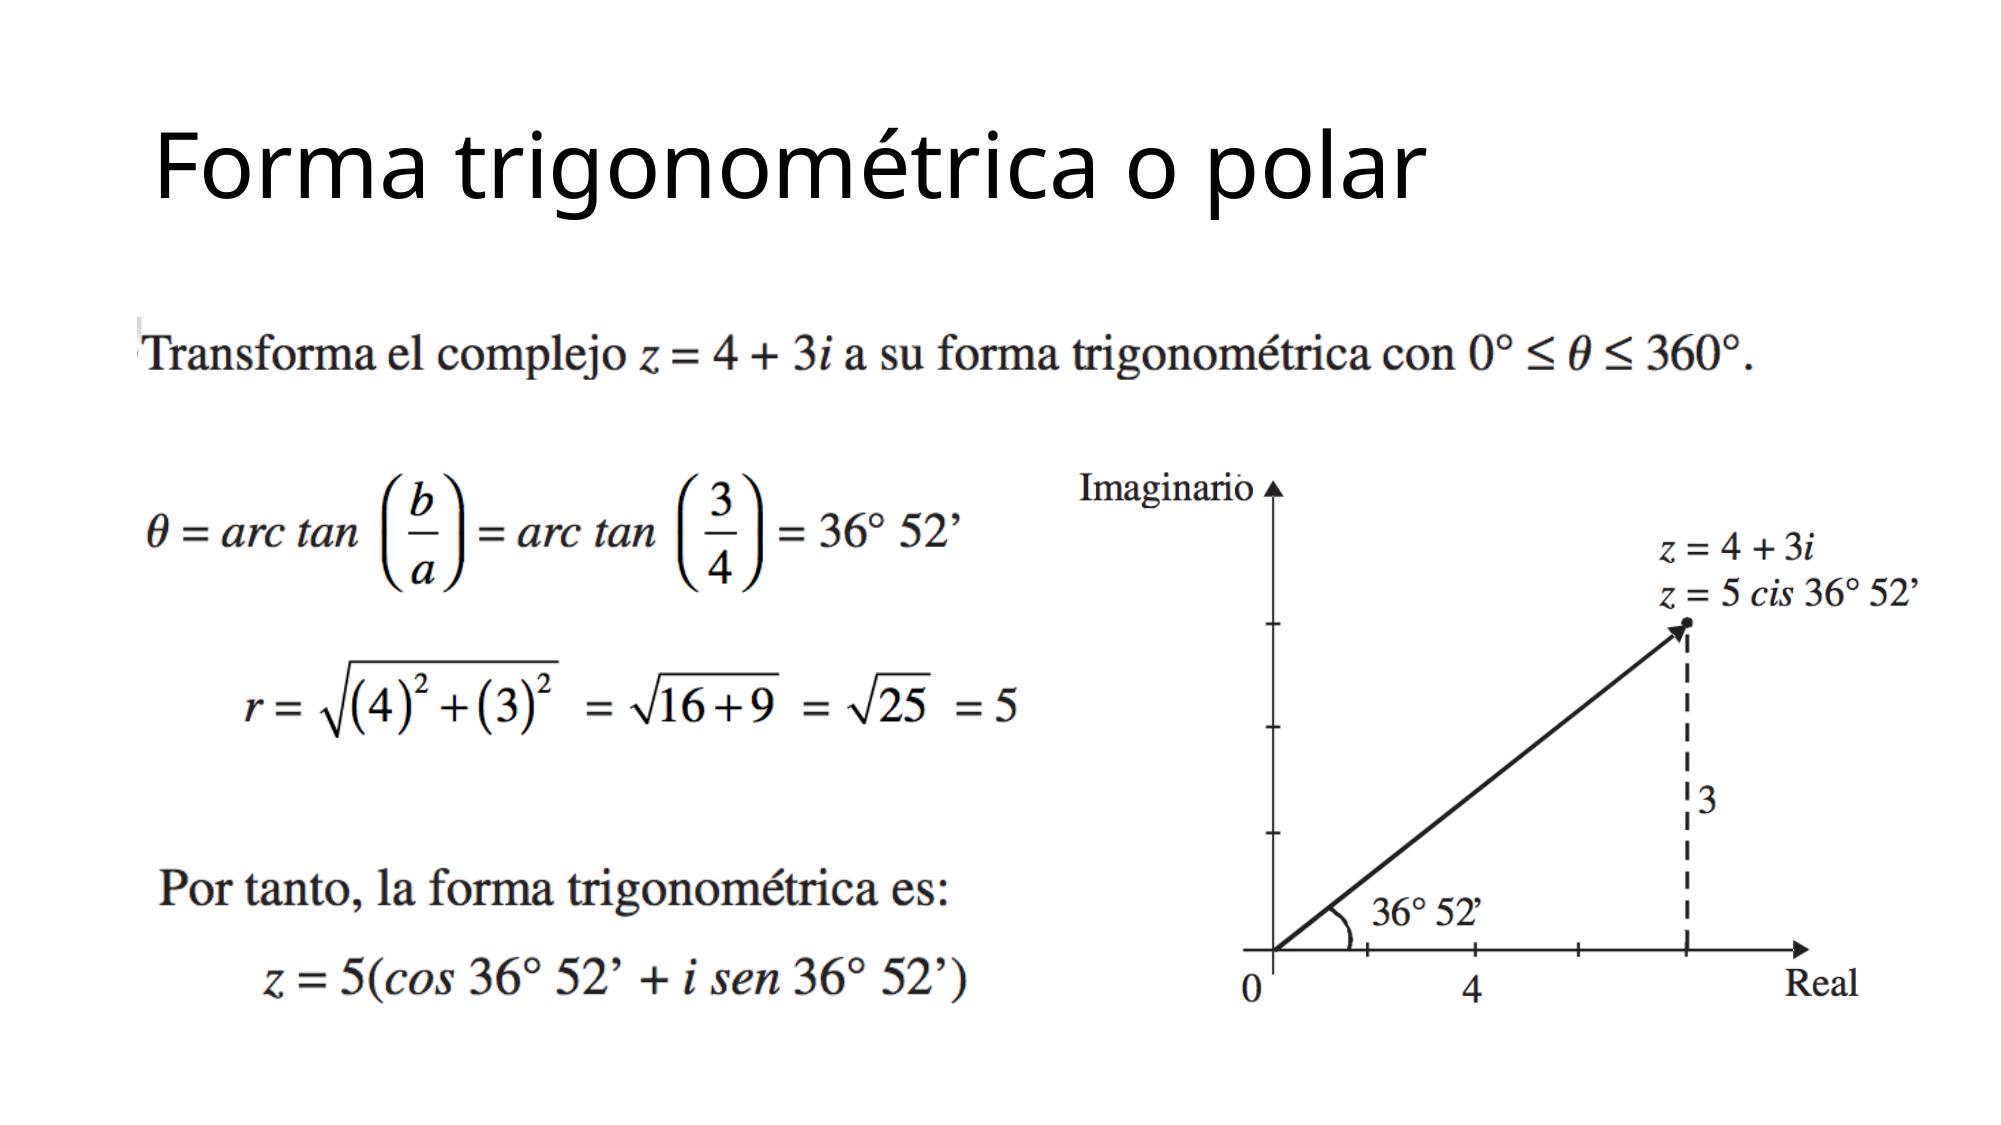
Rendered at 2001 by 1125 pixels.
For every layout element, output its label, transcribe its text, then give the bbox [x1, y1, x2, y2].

picture [137, 432, 1941, 1024]
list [137, 317, 1775, 400]
picture [137, 849, 992, 1024]
title Forma trigonométrica o polar [137, 59, 1863, 278]
